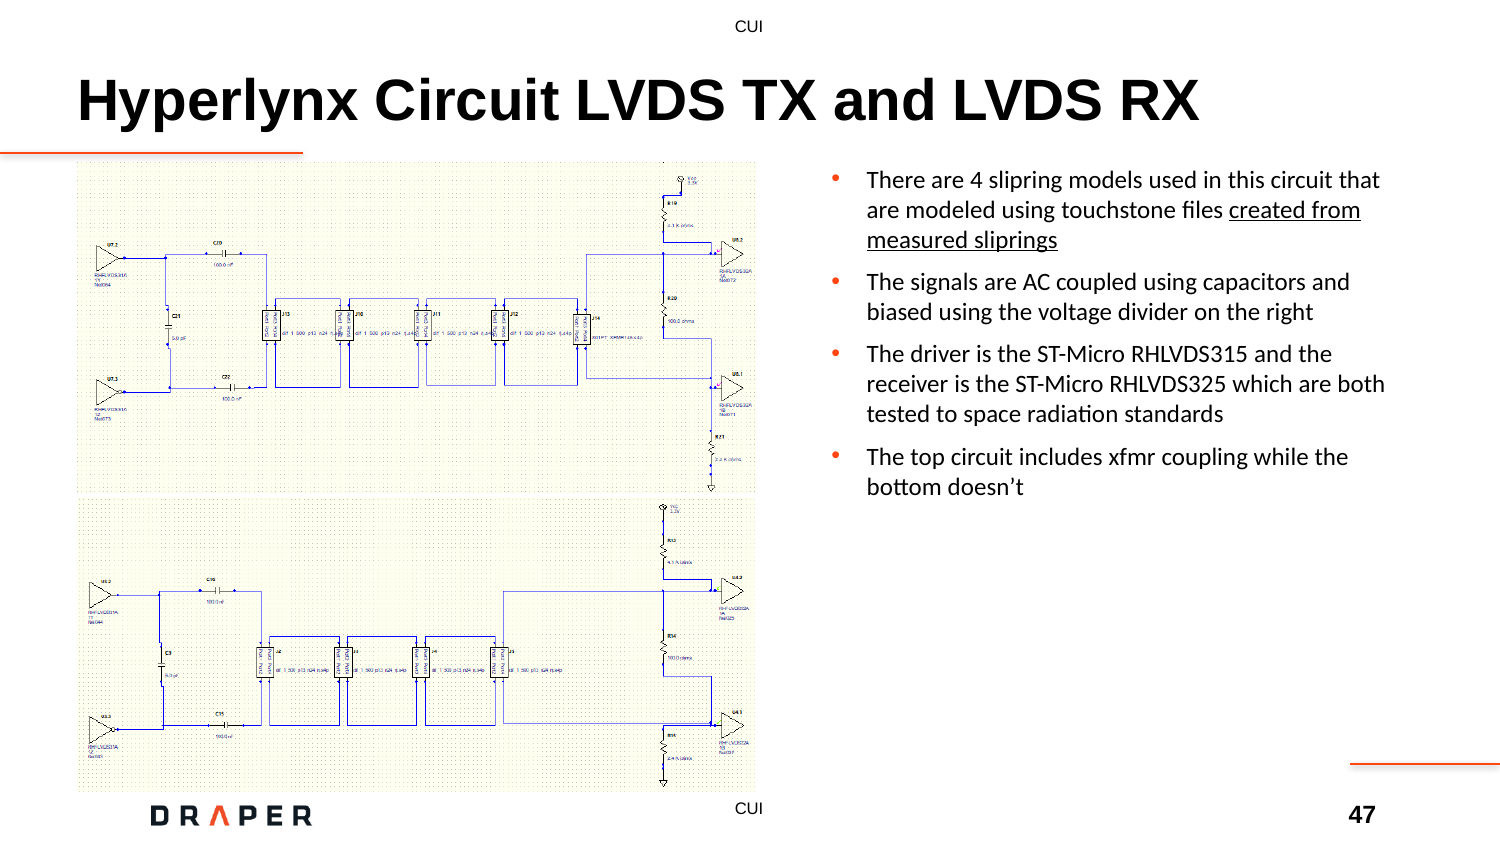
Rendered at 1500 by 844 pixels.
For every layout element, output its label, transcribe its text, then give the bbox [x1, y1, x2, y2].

title Hyperlynx Circuit LVDS TX and LVDS RX [77, 42, 1427, 152]
picture [76, 497, 755, 792]
picture [76, 162, 756, 493]
slide_number 47 [1333, 802, 1411, 837]
picture [151, 803, 313, 827]
list There are 4 slipring models used in this circuit that are modeled using touchstone files created from measured sliprings The signals are AC coupled using capacitors and biased using the voltage divider on the right The driver is the ST-Micro RHLVDS315 and the receiver is the ST-Micro RHLVDS325 which are both tested to space radiation standards The top circuit includes xfmr coupling while the bottom doesn’t [831, 155, 1427, 802]
